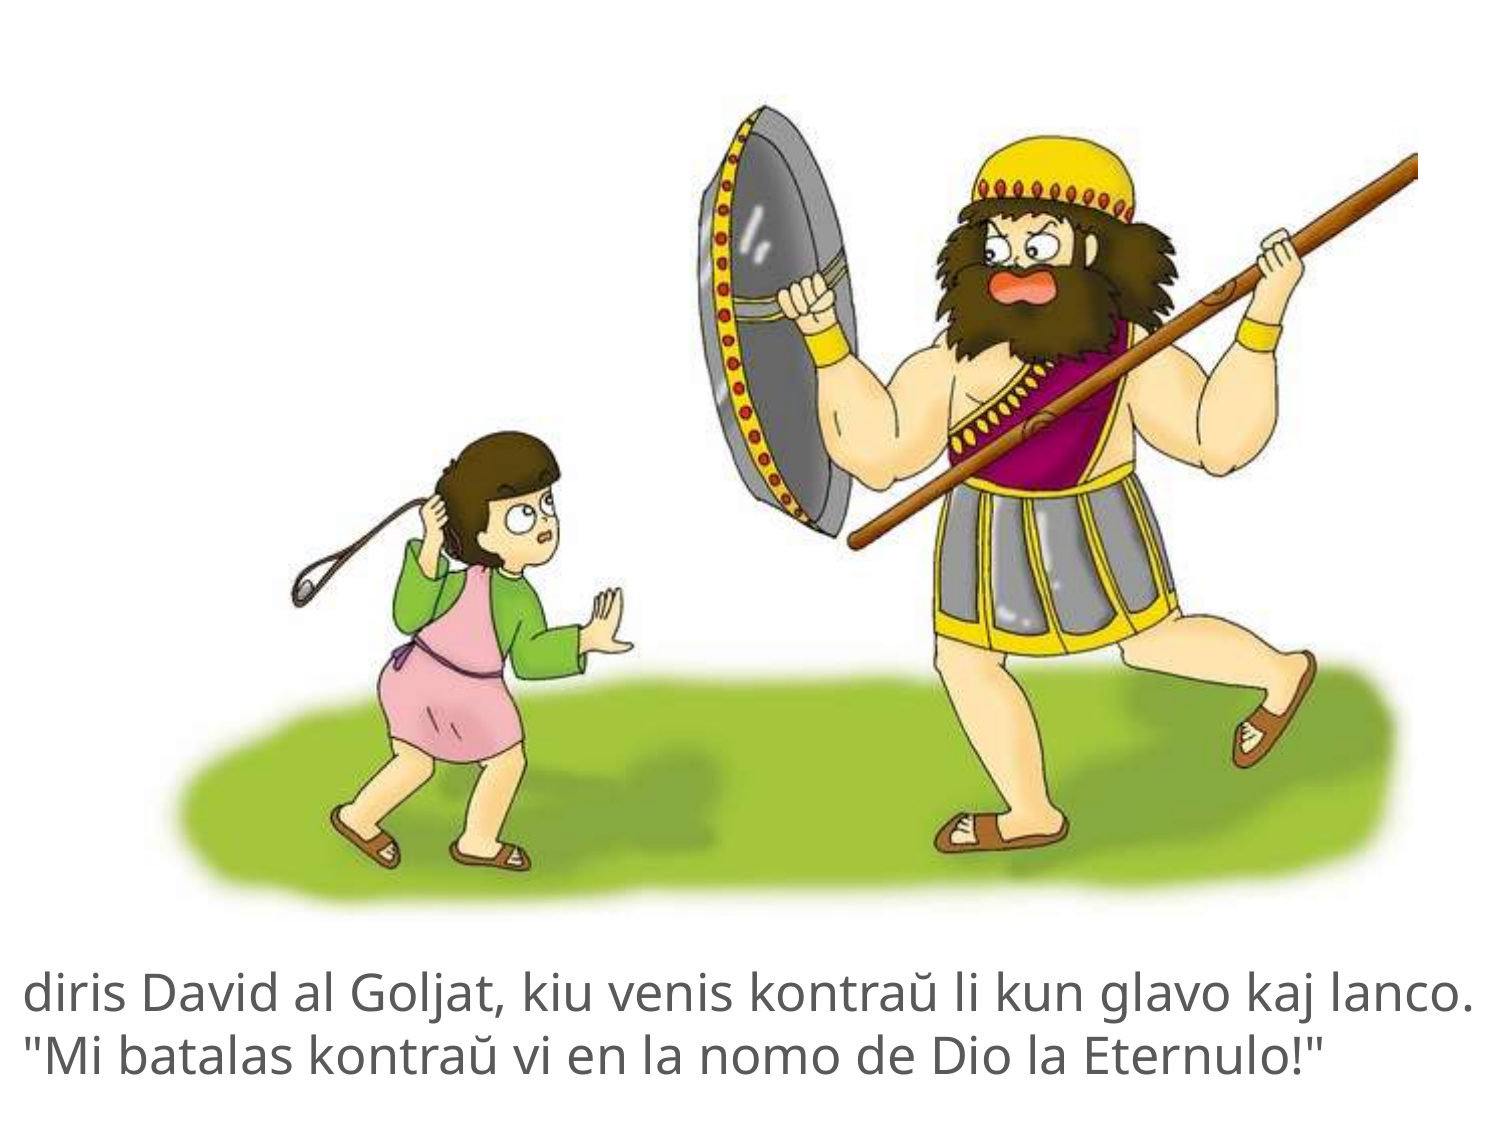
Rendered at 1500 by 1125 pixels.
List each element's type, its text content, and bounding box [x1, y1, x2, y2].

text_box diris David al Goljat, kiu venis kontraŭ li kun glavo kaj lanco. "Mi batalas kontraŭ vi en la nomo de Dio la Eternulo!" [7, 952, 1493, 1092]
picture [111, 30, 1418, 922]
